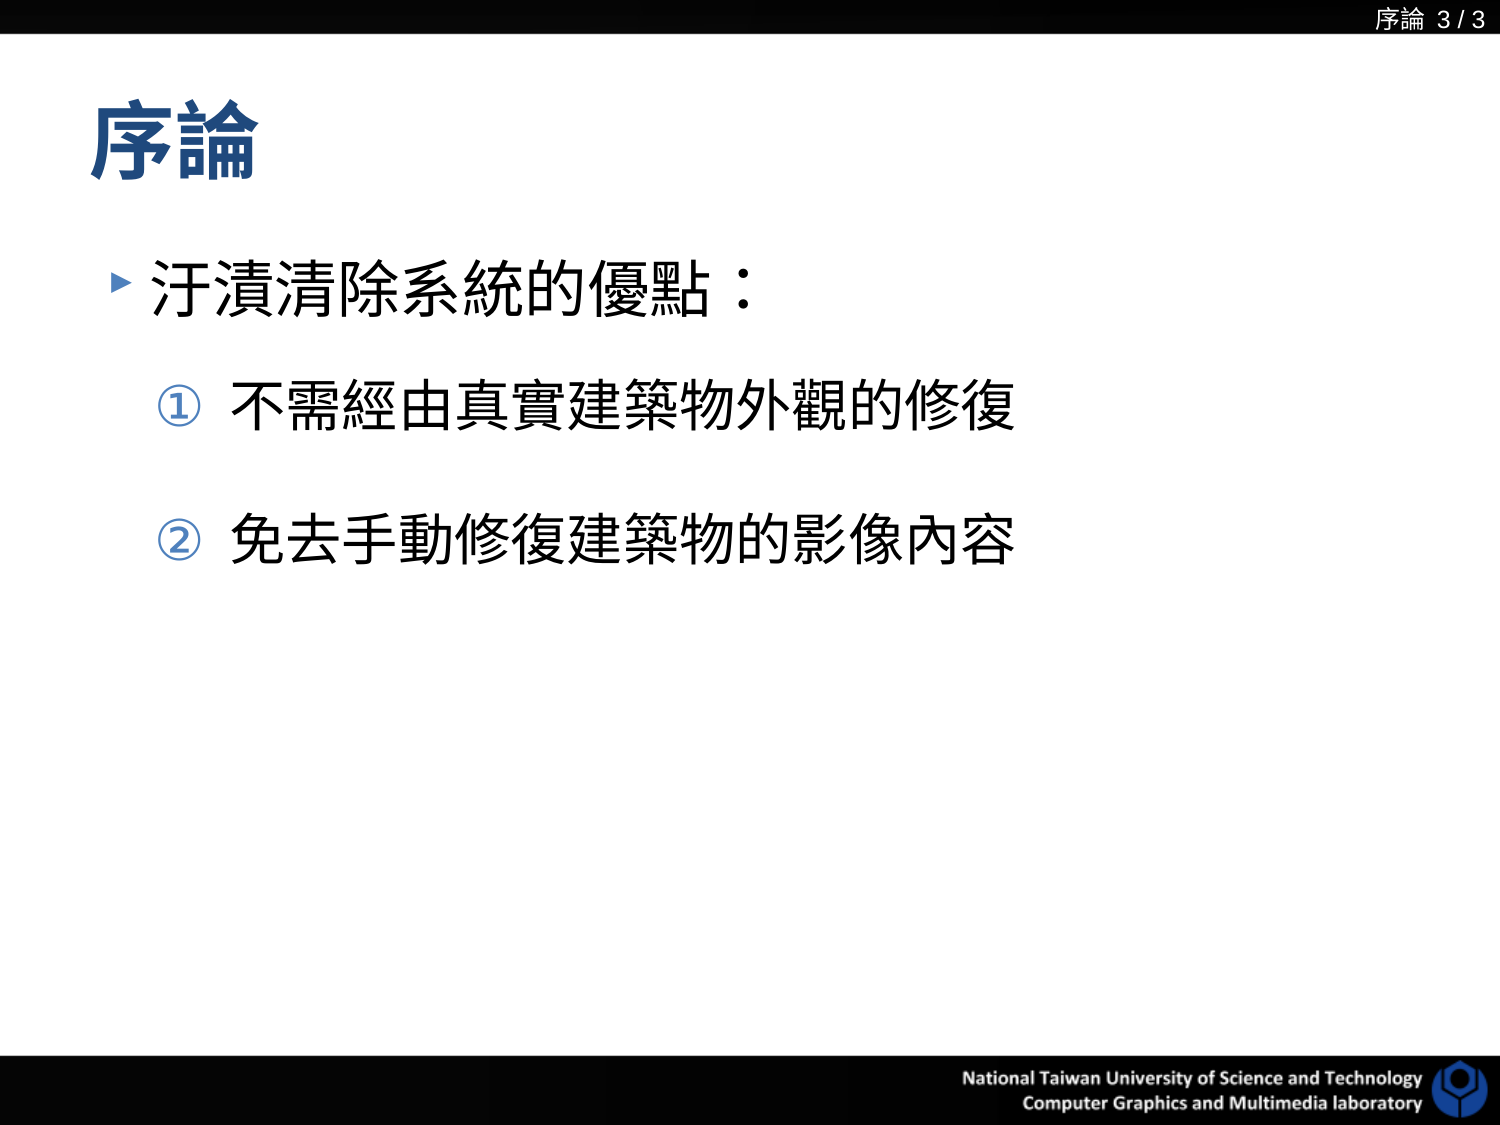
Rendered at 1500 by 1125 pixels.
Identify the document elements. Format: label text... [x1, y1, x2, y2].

list 序論 3 / 3 [774, 0, 1500, 67]
list 汙漬清除系統的優點： 不需經由真實建築物外觀的修復 免去手動修復建築物的影像內容 [75, 243, 1425, 986]
picture [0, 0, 1500, 1125]
title 序論 [75, 45, 1425, 233]
